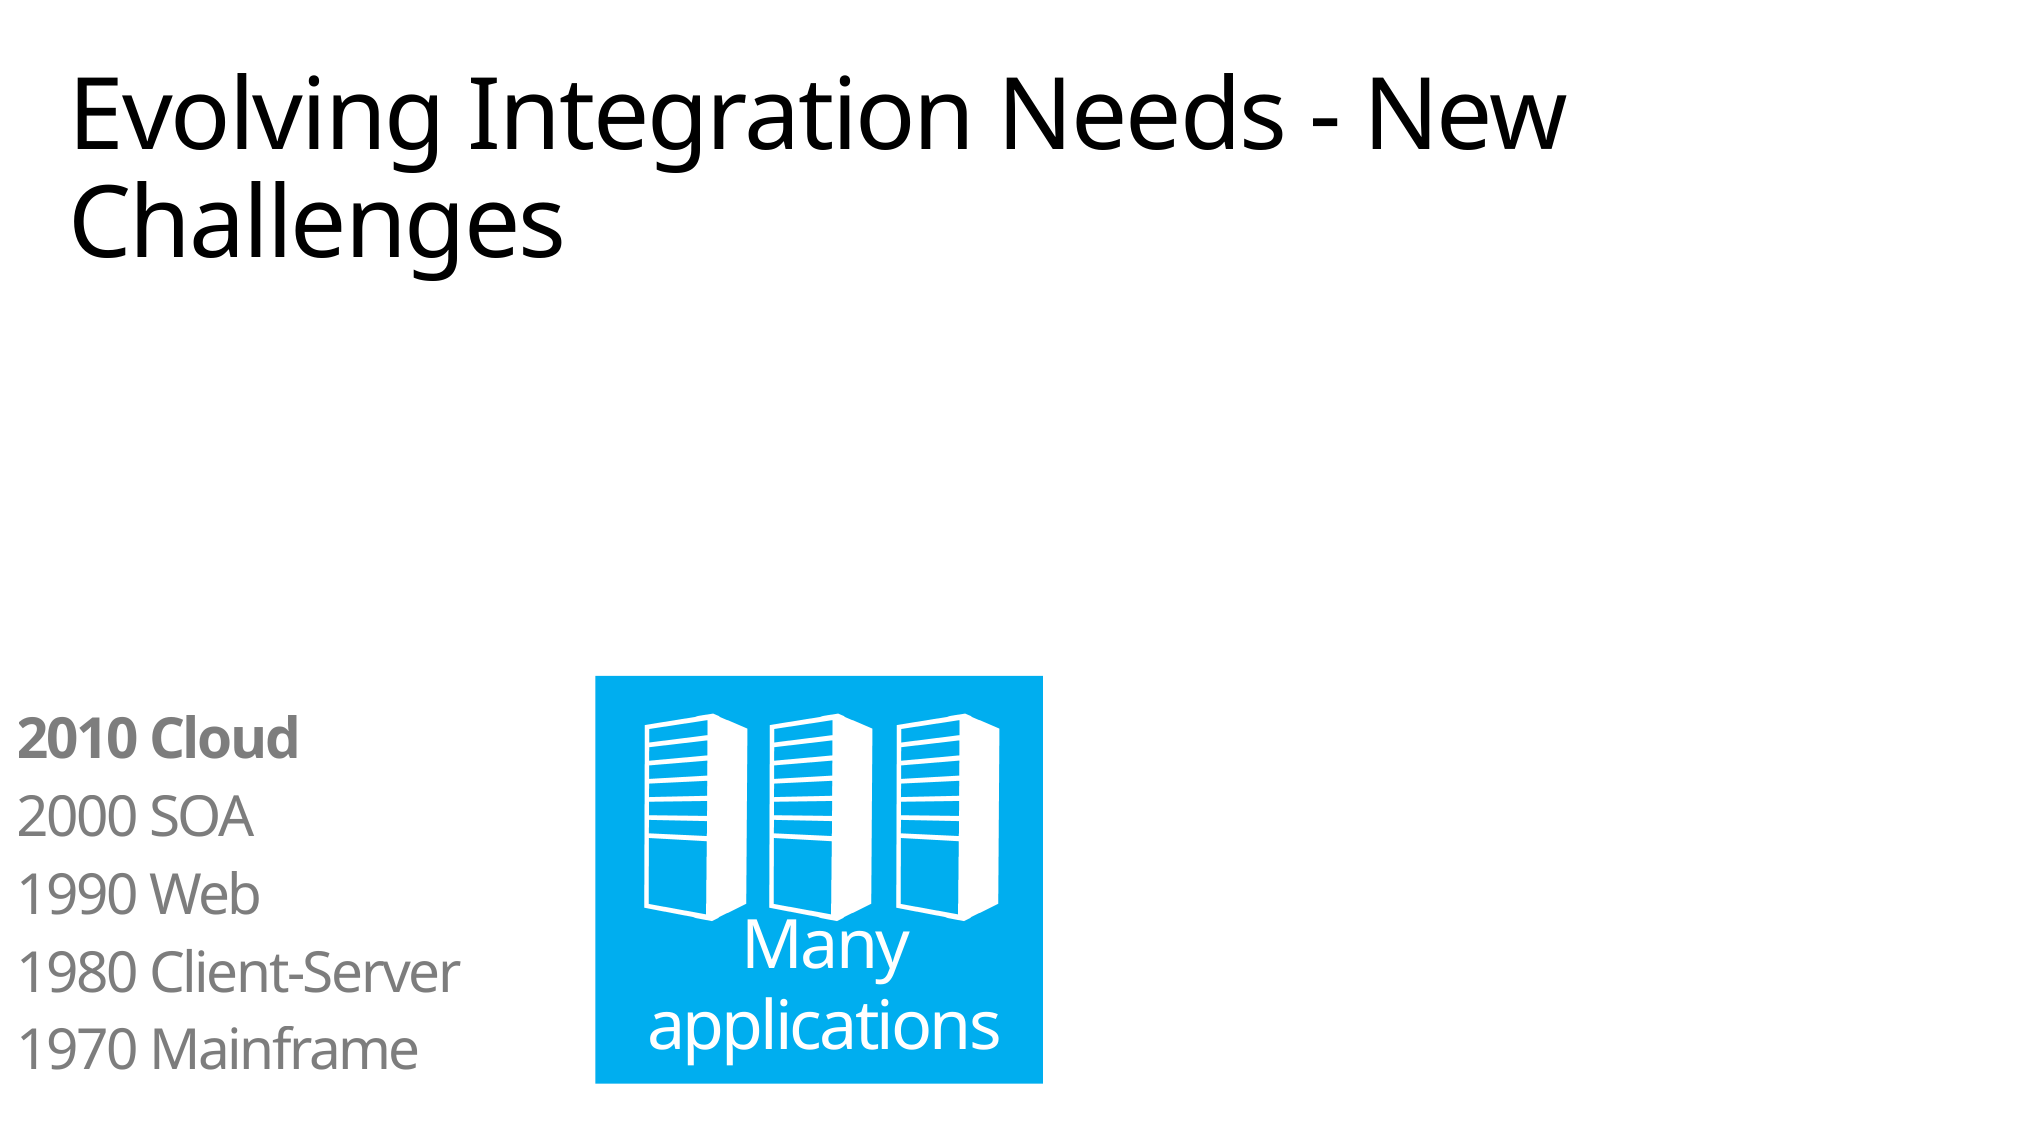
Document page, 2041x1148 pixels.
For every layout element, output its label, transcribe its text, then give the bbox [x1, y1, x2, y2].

text_box 1990 Web [16, 865, 472, 927]
title Evolving Integration Needs - New Challenges [45, 48, 1964, 243]
text_box 1980 Client-Server [16, 943, 539, 1005]
text_box 2000 SOA [16, 787, 472, 849]
text_box 2010 Cloud [16, 709, 472, 771]
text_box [559, 675, 1084, 1084]
text_box 1970 Mainframe [16, 1020, 559, 1083]
